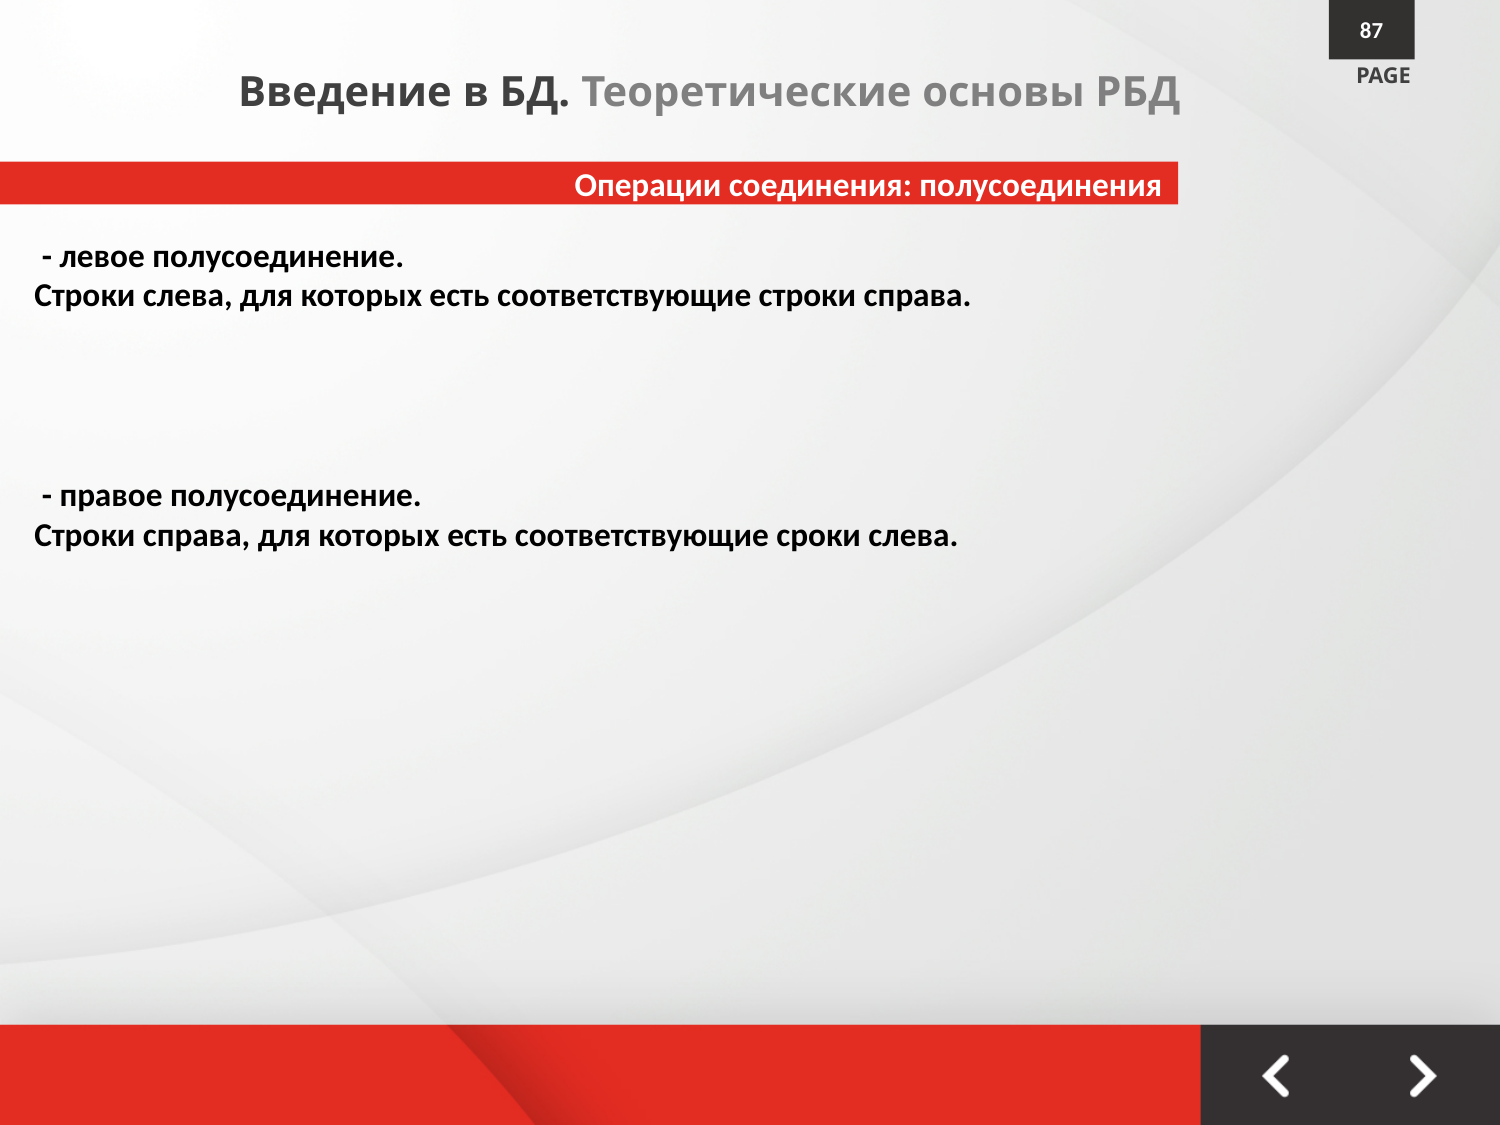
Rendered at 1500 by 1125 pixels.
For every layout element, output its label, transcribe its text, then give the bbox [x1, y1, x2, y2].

text_box 87 [1327, 0, 1417, 61]
picture [0, 0, 1500, 1125]
text_box PAGE [1341, 54, 1426, 96]
text_box Введение в БД. Теоретические основы РБД [22, 57, 1196, 123]
subtitle Операции соединения: полусоединения [0, 161, 1179, 205]
